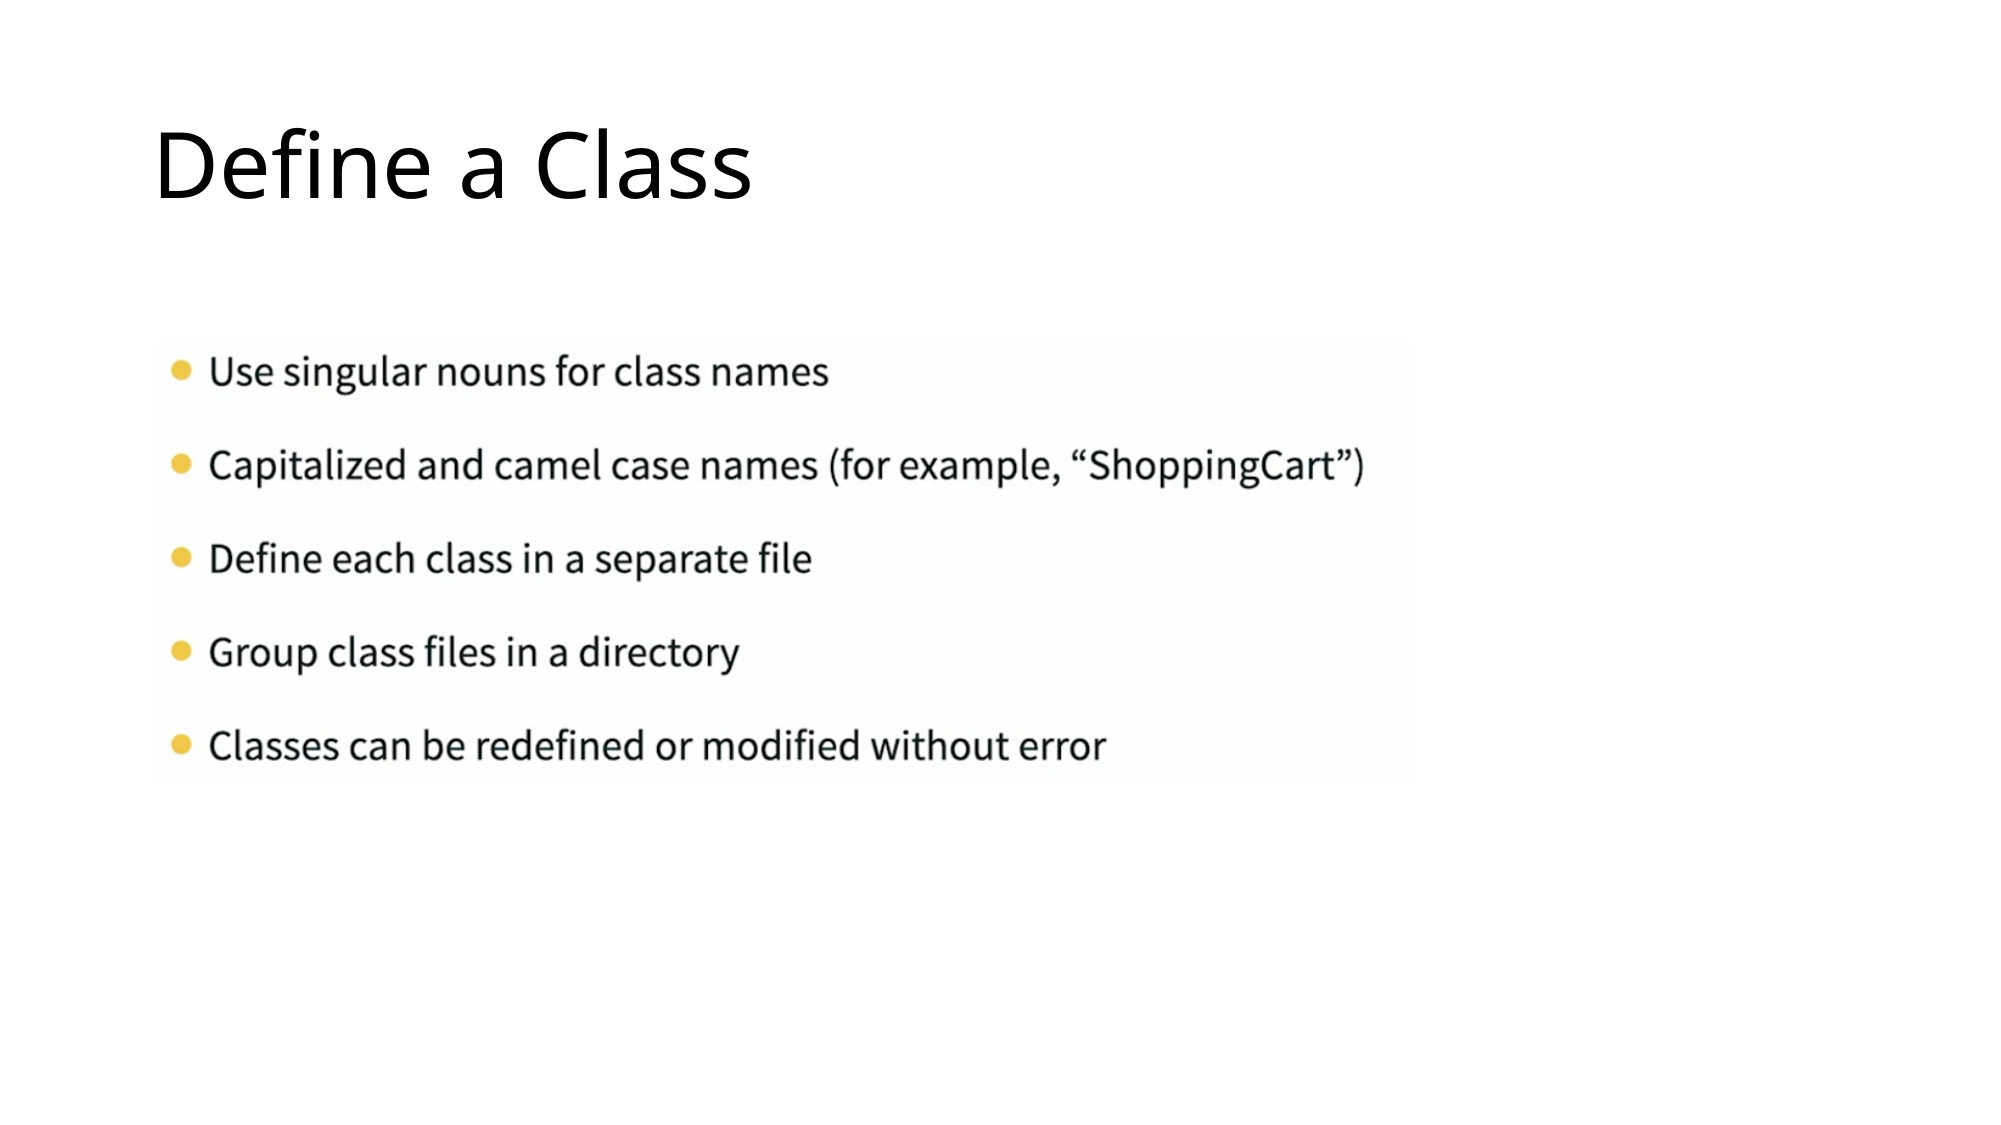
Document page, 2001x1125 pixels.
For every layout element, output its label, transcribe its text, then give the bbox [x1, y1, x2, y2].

title Define a Class [137, 59, 1863, 278]
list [155, 342, 1412, 783]
